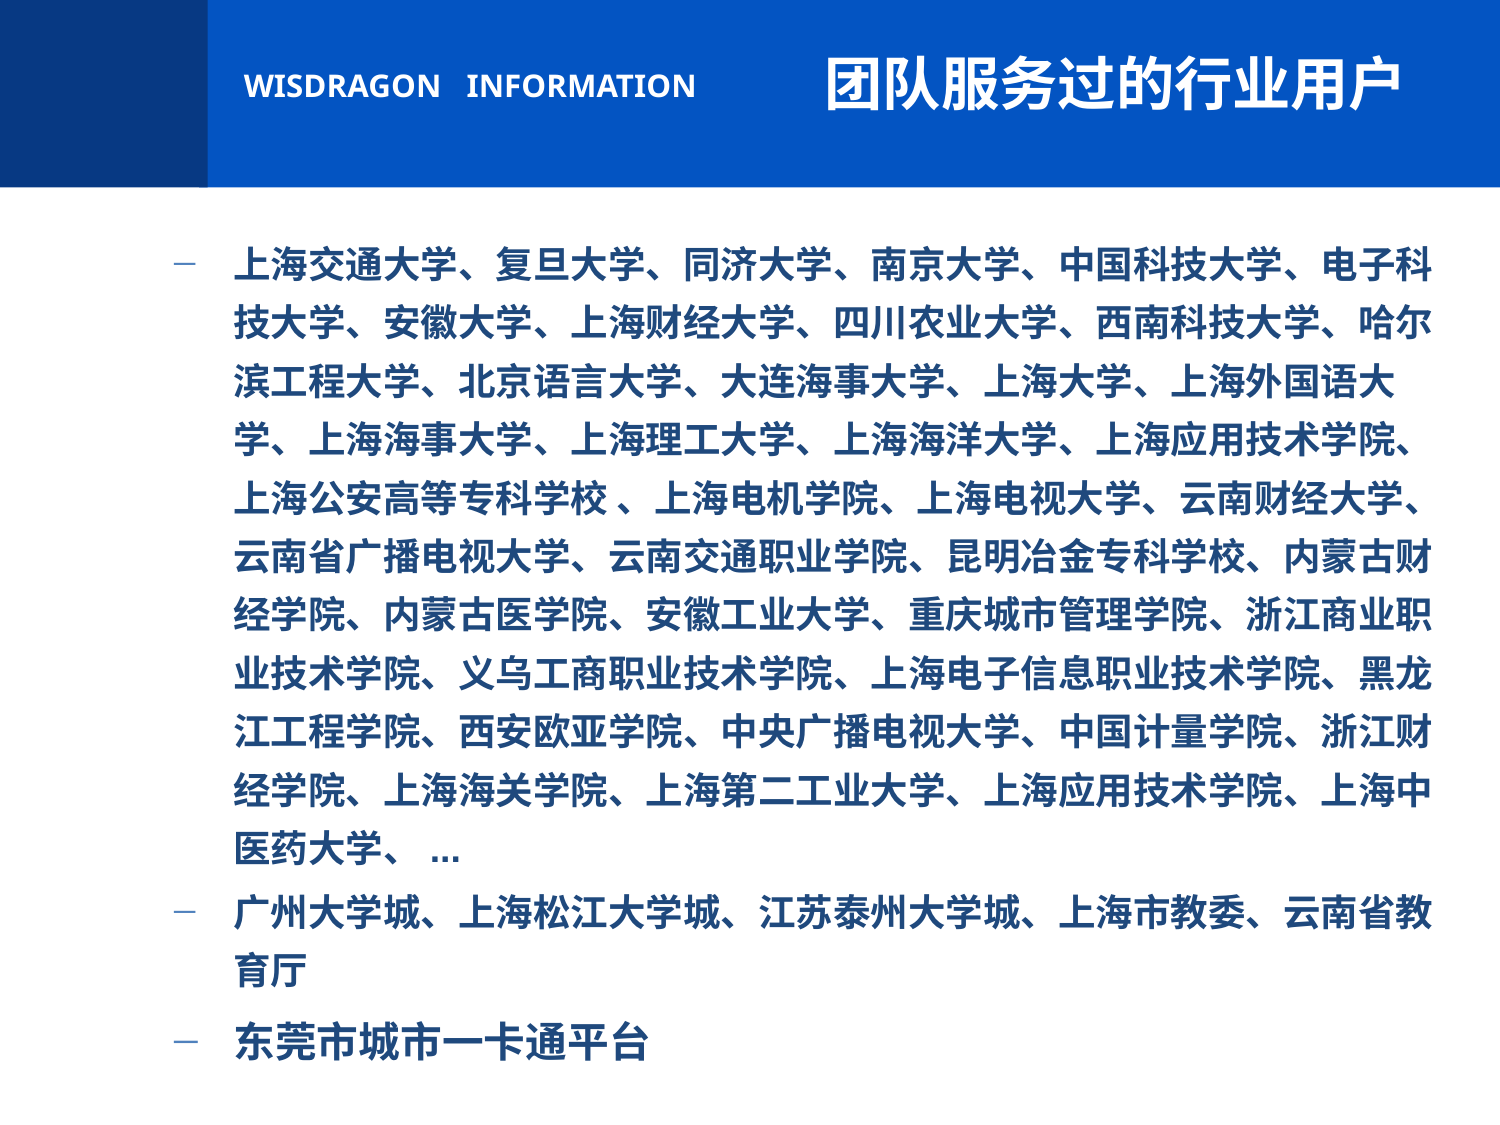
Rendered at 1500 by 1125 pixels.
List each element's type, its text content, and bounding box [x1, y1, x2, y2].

text_box 上海交通大学、复旦大学、同济大学、南京大学、中国科技大学、电子科技大学、安徽大学、上海财经大学、四川农业大学、西南科技大学、哈尔滨工程大学、北京语言大学、大连海事大学、上海大学、上海外国语大学、上海海事大学、上海理工大学、上海海洋大学、上海应用技术学院、上海公安高等专科学校 、上海电机学院、上海电视大学、云南财经大学、云南省广播电视大学、云南交通职业学院、昆明冶金专科学校、内蒙古财经学院、内蒙古医学院、安徽工业大学、重庆城市管理学院、浙江商业职业技术学院、义乌工商职业技术学院、上海电子信息职业技术学院、黑龙江工程学院、西安欧亚学院、中央广播电视大学、中国计量学院、浙江财经学院、上海海关学院、上海第二工业大学、上海应用技术学院、上海中医药大学、... 广州大学城、上海松江大学城、江苏泰州大学城、上海市教委、云南省教育厅 东莞市城市一卡通平台 [41, 219, 1471, 1106]
title 团队服务过的行业用户 [785, 39, 1447, 219]
